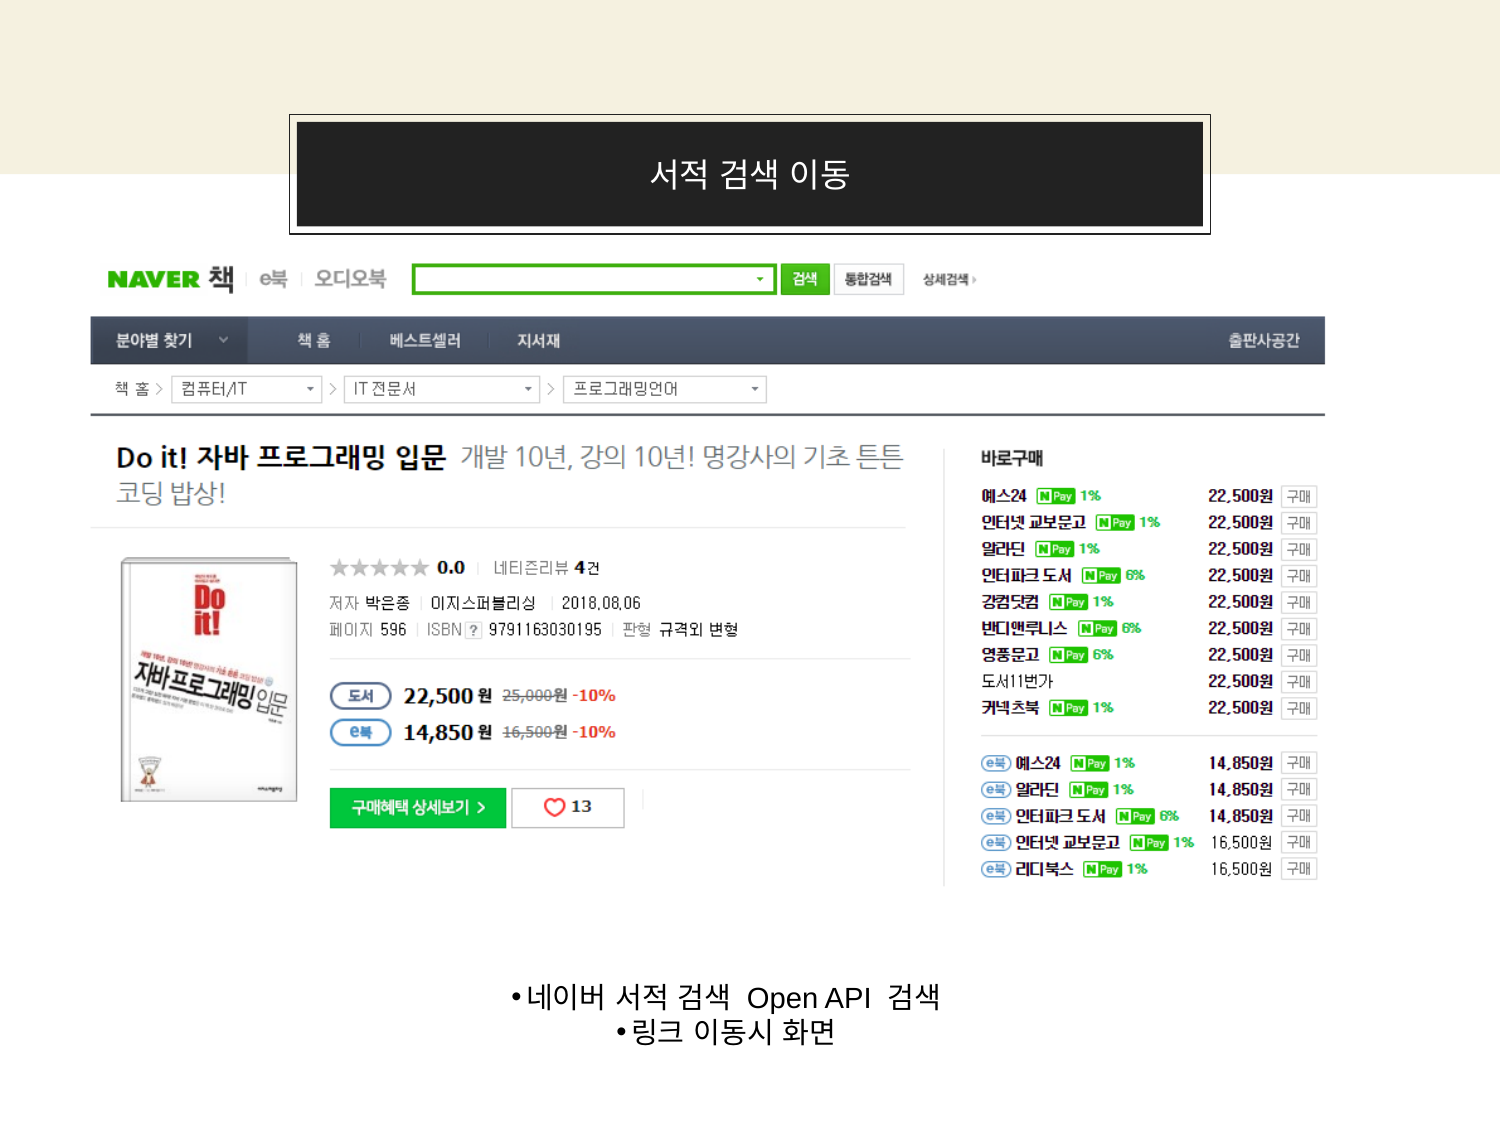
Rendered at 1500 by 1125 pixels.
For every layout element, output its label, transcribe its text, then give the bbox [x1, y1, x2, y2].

text_box 네이버 서적 검색 Open API 검색 링크 이동시 화면 [164, 971, 1293, 1096]
title 서적 검색 이동 [296, 121, 1203, 227]
picture [24, 251, 1476, 899]
